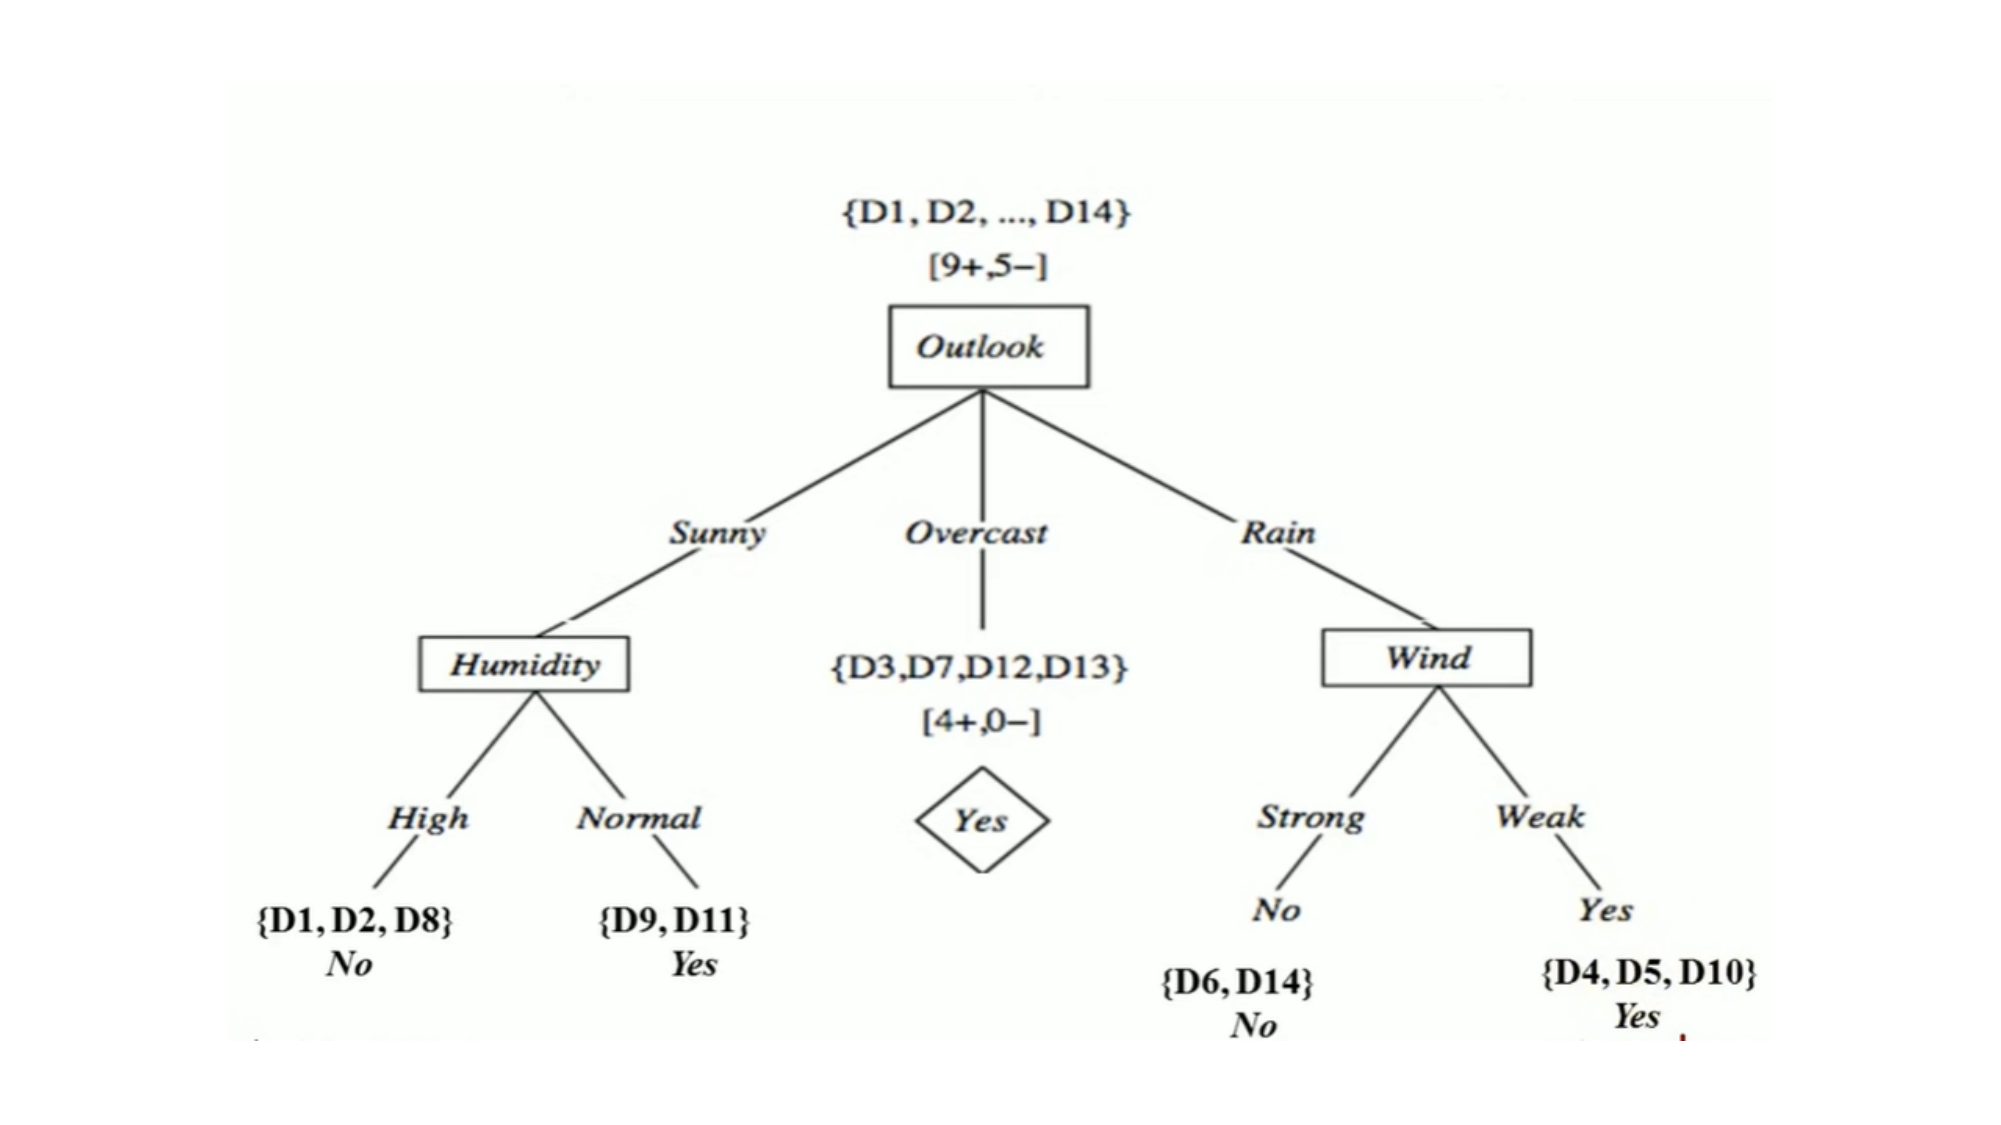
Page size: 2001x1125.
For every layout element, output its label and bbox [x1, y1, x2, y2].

picture [228, 84, 1772, 1041]
